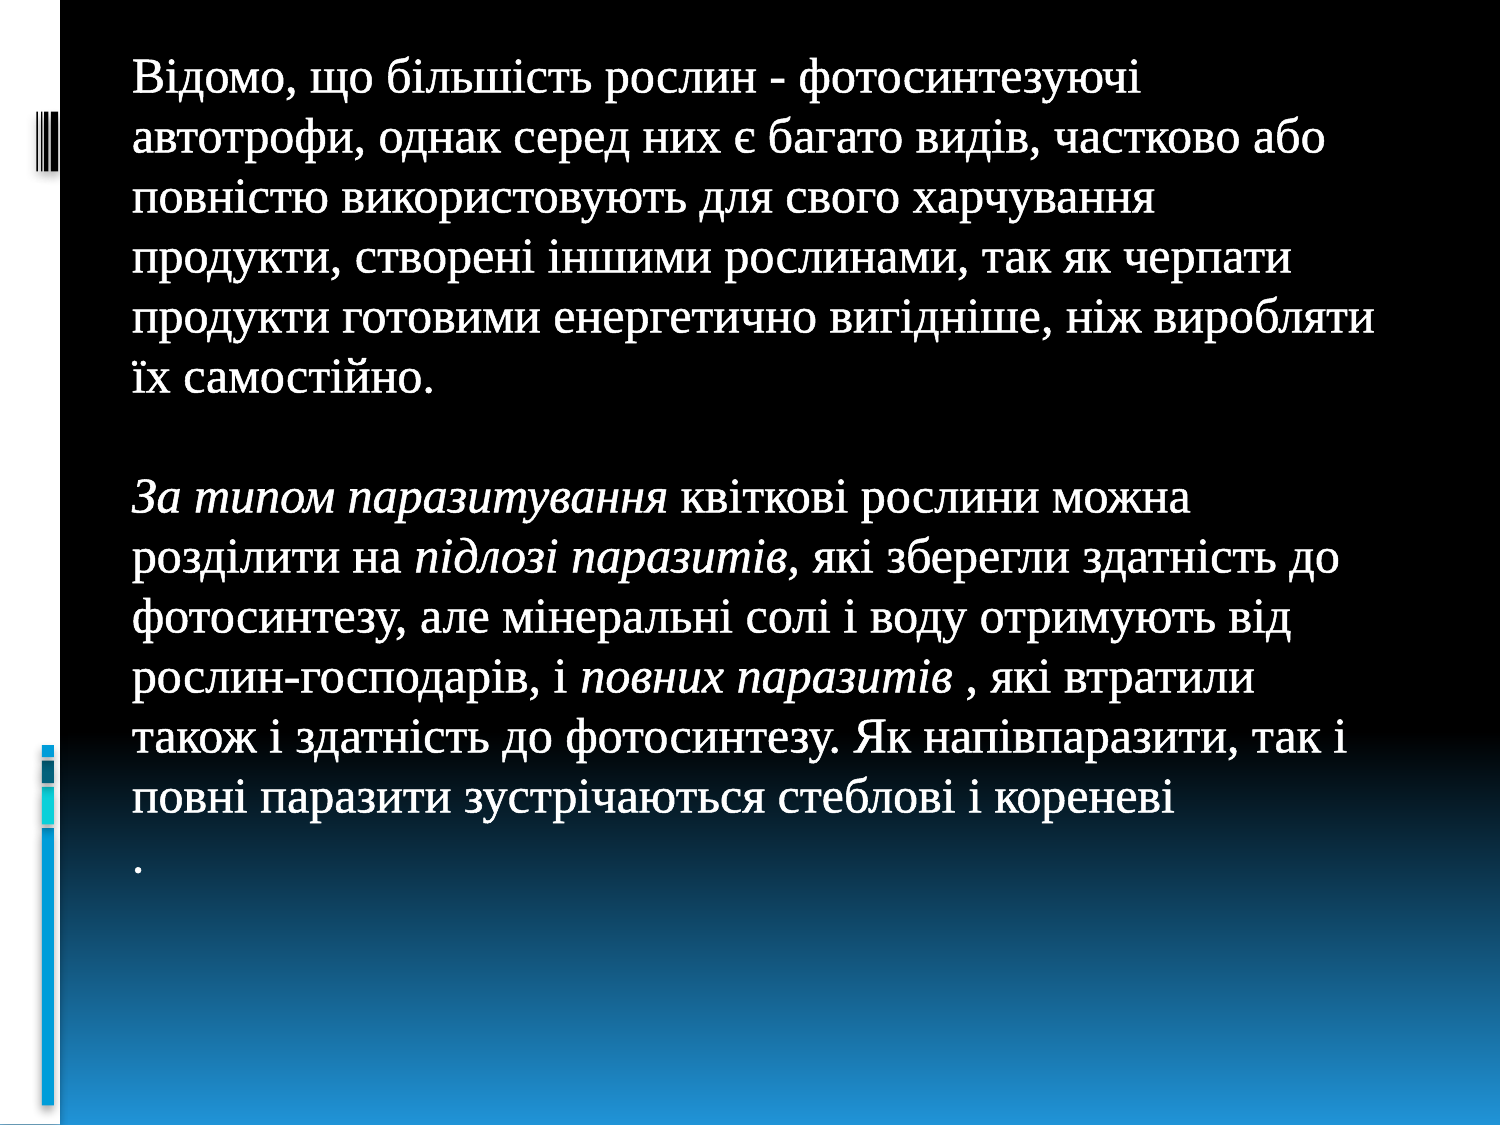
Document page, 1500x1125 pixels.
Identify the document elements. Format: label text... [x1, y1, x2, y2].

title Відомо, що більшість рослин - фотосинтезуючі автотрофи, однак серед них є багато видів, частково або повністю використовують для свого харчування продукти, створені іншими рослинами, так як черпати продукти готовими енергетично вигідніше, ніж виробляти їх самостійно. За типом паразитування квіткові рослини можна розділити на підлозі паразитів, які зберегли здатність до фотосинтезу, але мінеральні солі і воду отримують від рослин-господарів, і повних паразитів , які втратили також і здатність до фотосинтезу. Як напівпаразити, так і повні паразити зустрічаються стеблові і кореневі . [117, 35, 1393, 1032]
